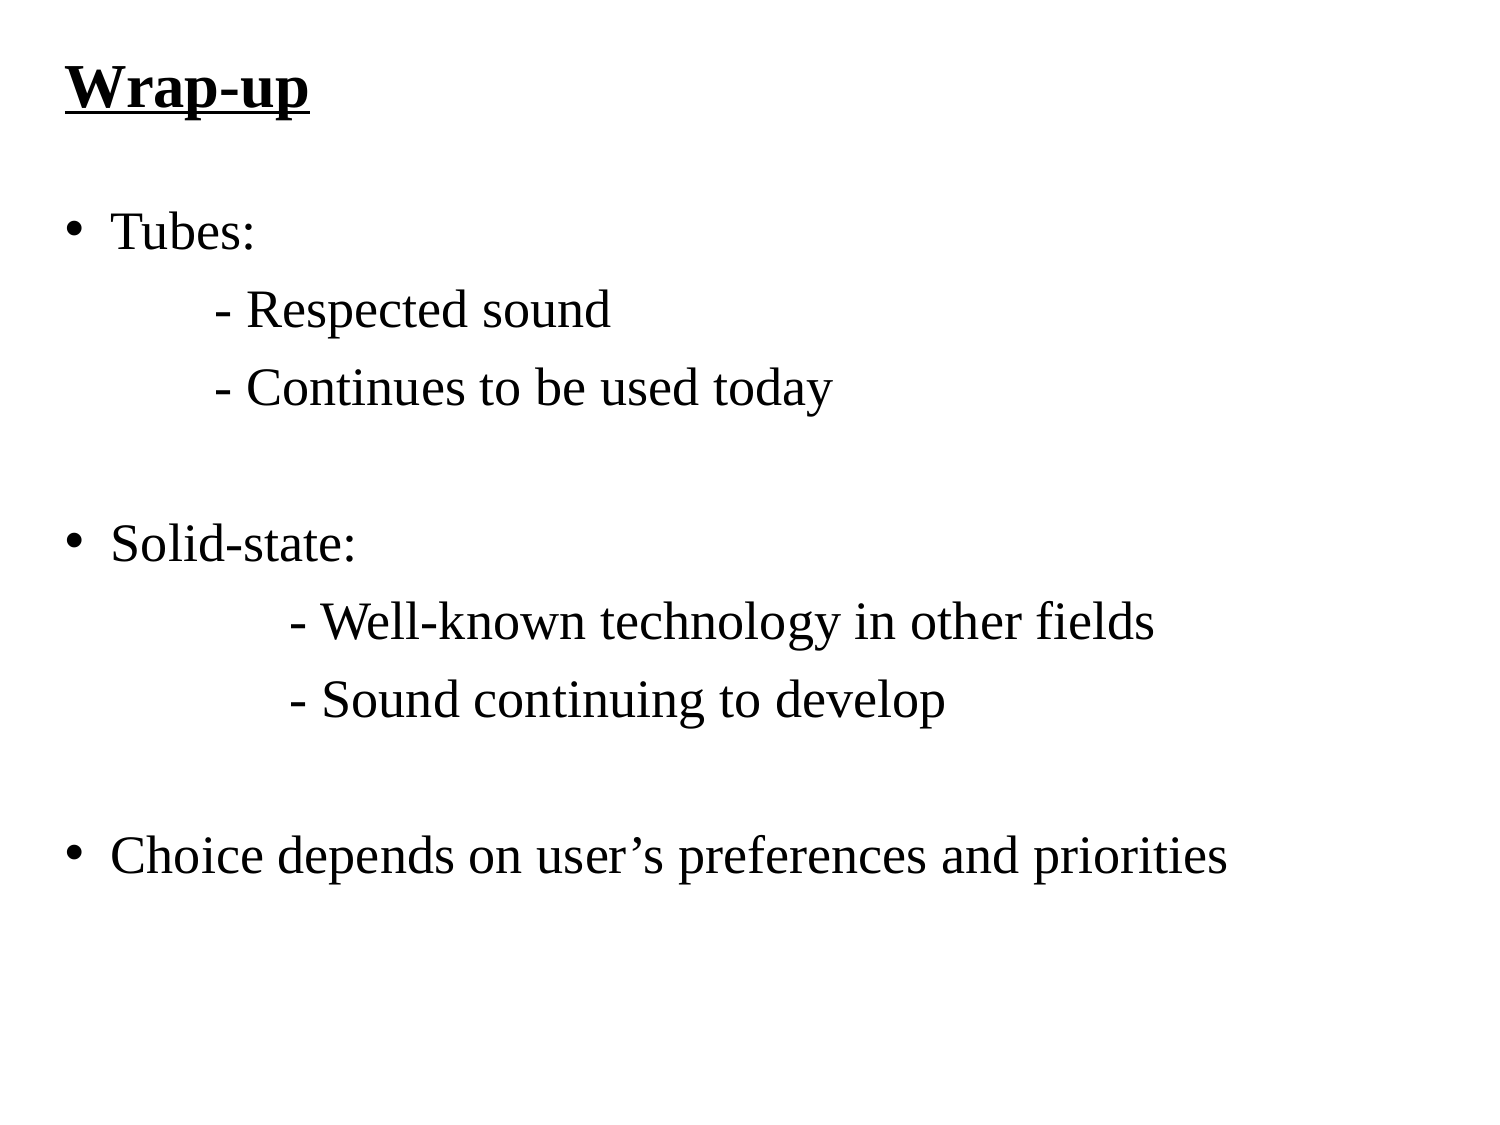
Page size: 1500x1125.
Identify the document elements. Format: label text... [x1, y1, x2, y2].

text_box Wrap-up [50, 37, 1363, 128]
text_box Tubes: - Respected sound - Continues to be used today Solid-state: - Well-known technology in other fields - Sound continuing to develop Choice depends on user’s preferences and priorities [50, 174, 1363, 892]
